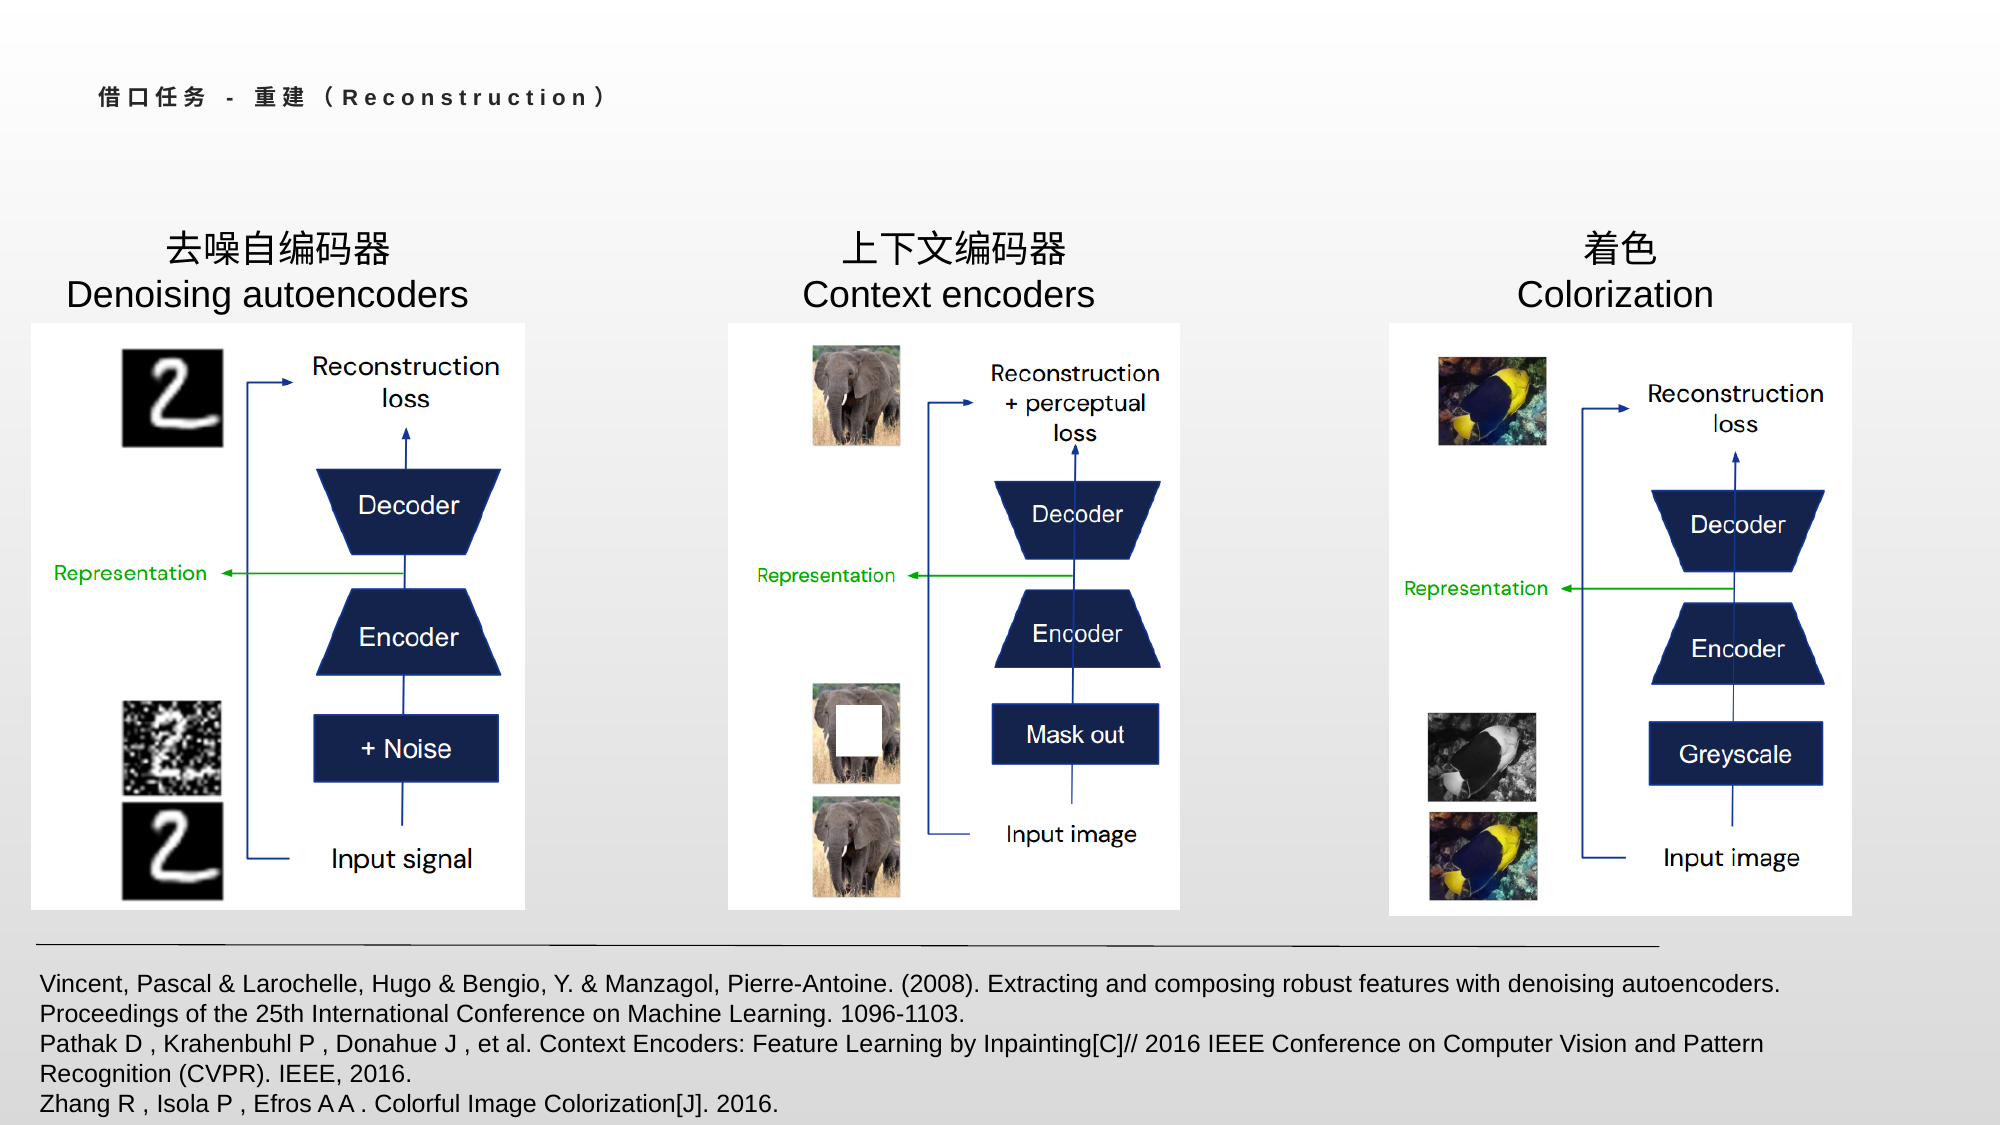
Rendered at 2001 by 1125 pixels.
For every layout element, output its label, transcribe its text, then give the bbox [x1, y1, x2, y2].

picture [728, 323, 1180, 910]
text_box 着色 Colorization [1417, 217, 1824, 322]
text_box Vincent, Pascal & Larochelle, Hugo & Bengio, Y. & Manzagol, Pierre-Antoine. (2008). Extracting and composing robust features with denoising autoencoders. Proceedings of the 25th International Conference on Machine Learning. 1096-1103. Pathak D , Krahenbuhl P , Donahue J , et al. Context Encoders: Feature Learning by Inpainting[C]// 2016 IEEE Conference on Computer Vision and Pattern Recognition (CVPR). IEEE, 2016. Zhang R , Isola P , Efros A A . Colorful Image Colorization[J]. 2016. [24, 960, 1841, 1125]
picture [1389, 323, 1852, 916]
text_box 去噪自编码器 Denoising autoencoders [51, 217, 505, 322]
title 借口任务 - 重建（Reconstruction） [83, 38, 1884, 155]
text_box 上下文编码器 Context encoders [751, 217, 1157, 322]
picture [31, 323, 525, 910]
